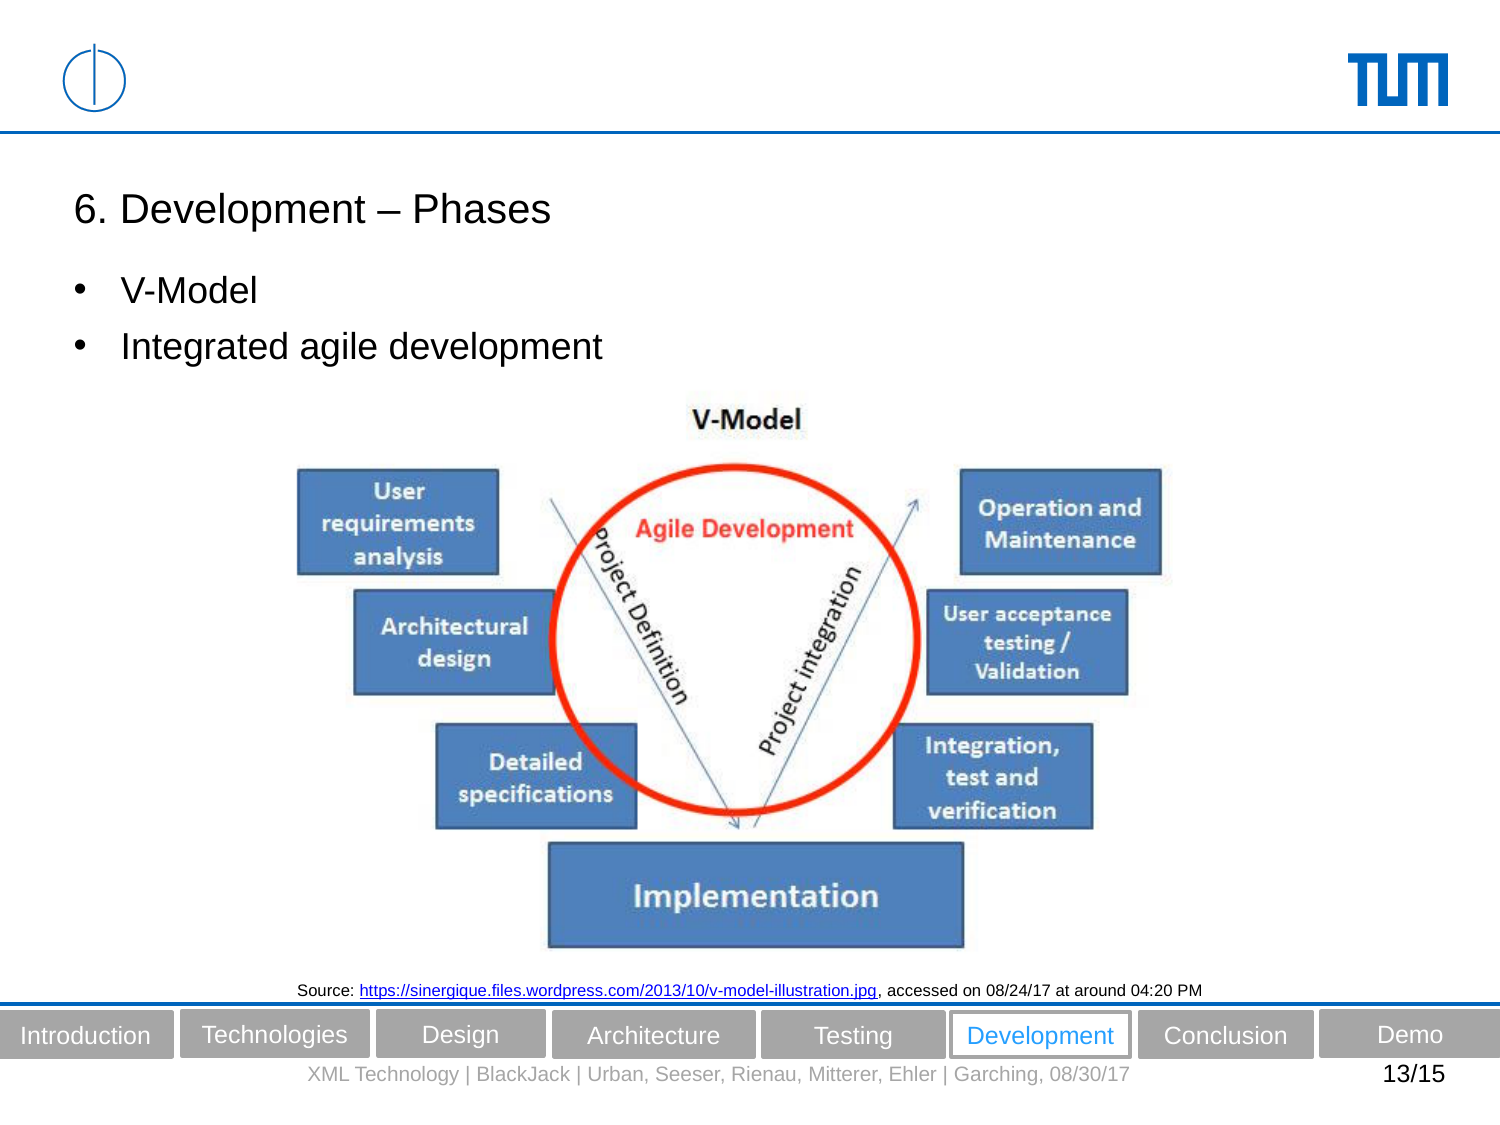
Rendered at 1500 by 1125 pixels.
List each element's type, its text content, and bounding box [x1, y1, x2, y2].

text_box Testing [761, 1010, 946, 1059]
text_box Conclusion [1138, 1010, 1314, 1059]
text_box Demo [1319, 1009, 1500, 1058]
text_box Technologies [180, 1009, 370, 1058]
footer XML Technology | BlackJack | Urban, Seeser, Rienau, Mitterer, Ehler | Garching, 08/30/17 [164, 1042, 1109, 1103]
list V-Model Integrated agile development [58, 246, 1441, 384]
picture [58, 39, 130, 117]
picture [273, 367, 1227, 985]
title 6. Development – Phases [58, 162, 1278, 222]
text_box Architecture [552, 1010, 756, 1059]
text_box Introduction [0, 1010, 174, 1059]
text_box Development [949, 1010, 1132, 1059]
text_box Source: https://sinergique.files.wordpress.com/2013/10/v-model-illustration.jpg, accessed on 08/24/17 at around 04:20 PM [171, 977, 1329, 1000]
text_box Design [376, 1009, 546, 1058]
slide_number 13/15 [1109, 1042, 1446, 1103]
